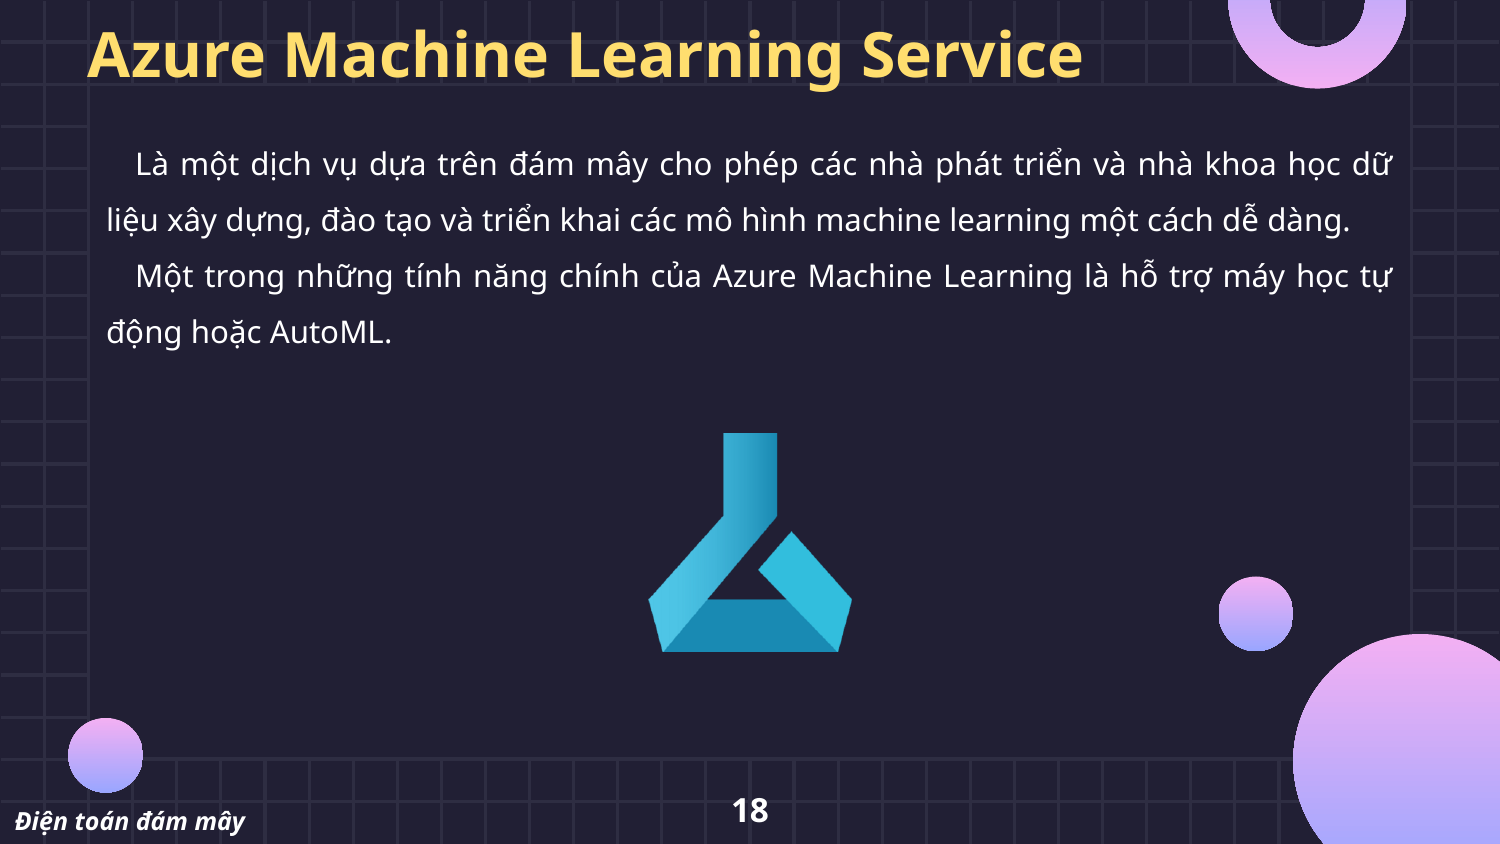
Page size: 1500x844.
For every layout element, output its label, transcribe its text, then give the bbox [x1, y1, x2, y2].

subtitle Là một dịch vụ dựa trên đám mây cho phép các nhà phát triển và nhà khoa học dữ liệu xây dựng, đào tạo và triển khai các mô hình machine learning một cách dễ dàng. Một trong những tính năng chính của Azure Machine Learning là hỗ trợ máy học tự động hoặc AutoML. [91, 110, 1409, 734]
title Azure Machine Learning Service [72, 14, 1338, 90]
text_box 18 [712, 782, 788, 843]
text_box Điện toán đám mây [0, 783, 492, 844]
picture [648, 433, 852, 652]
